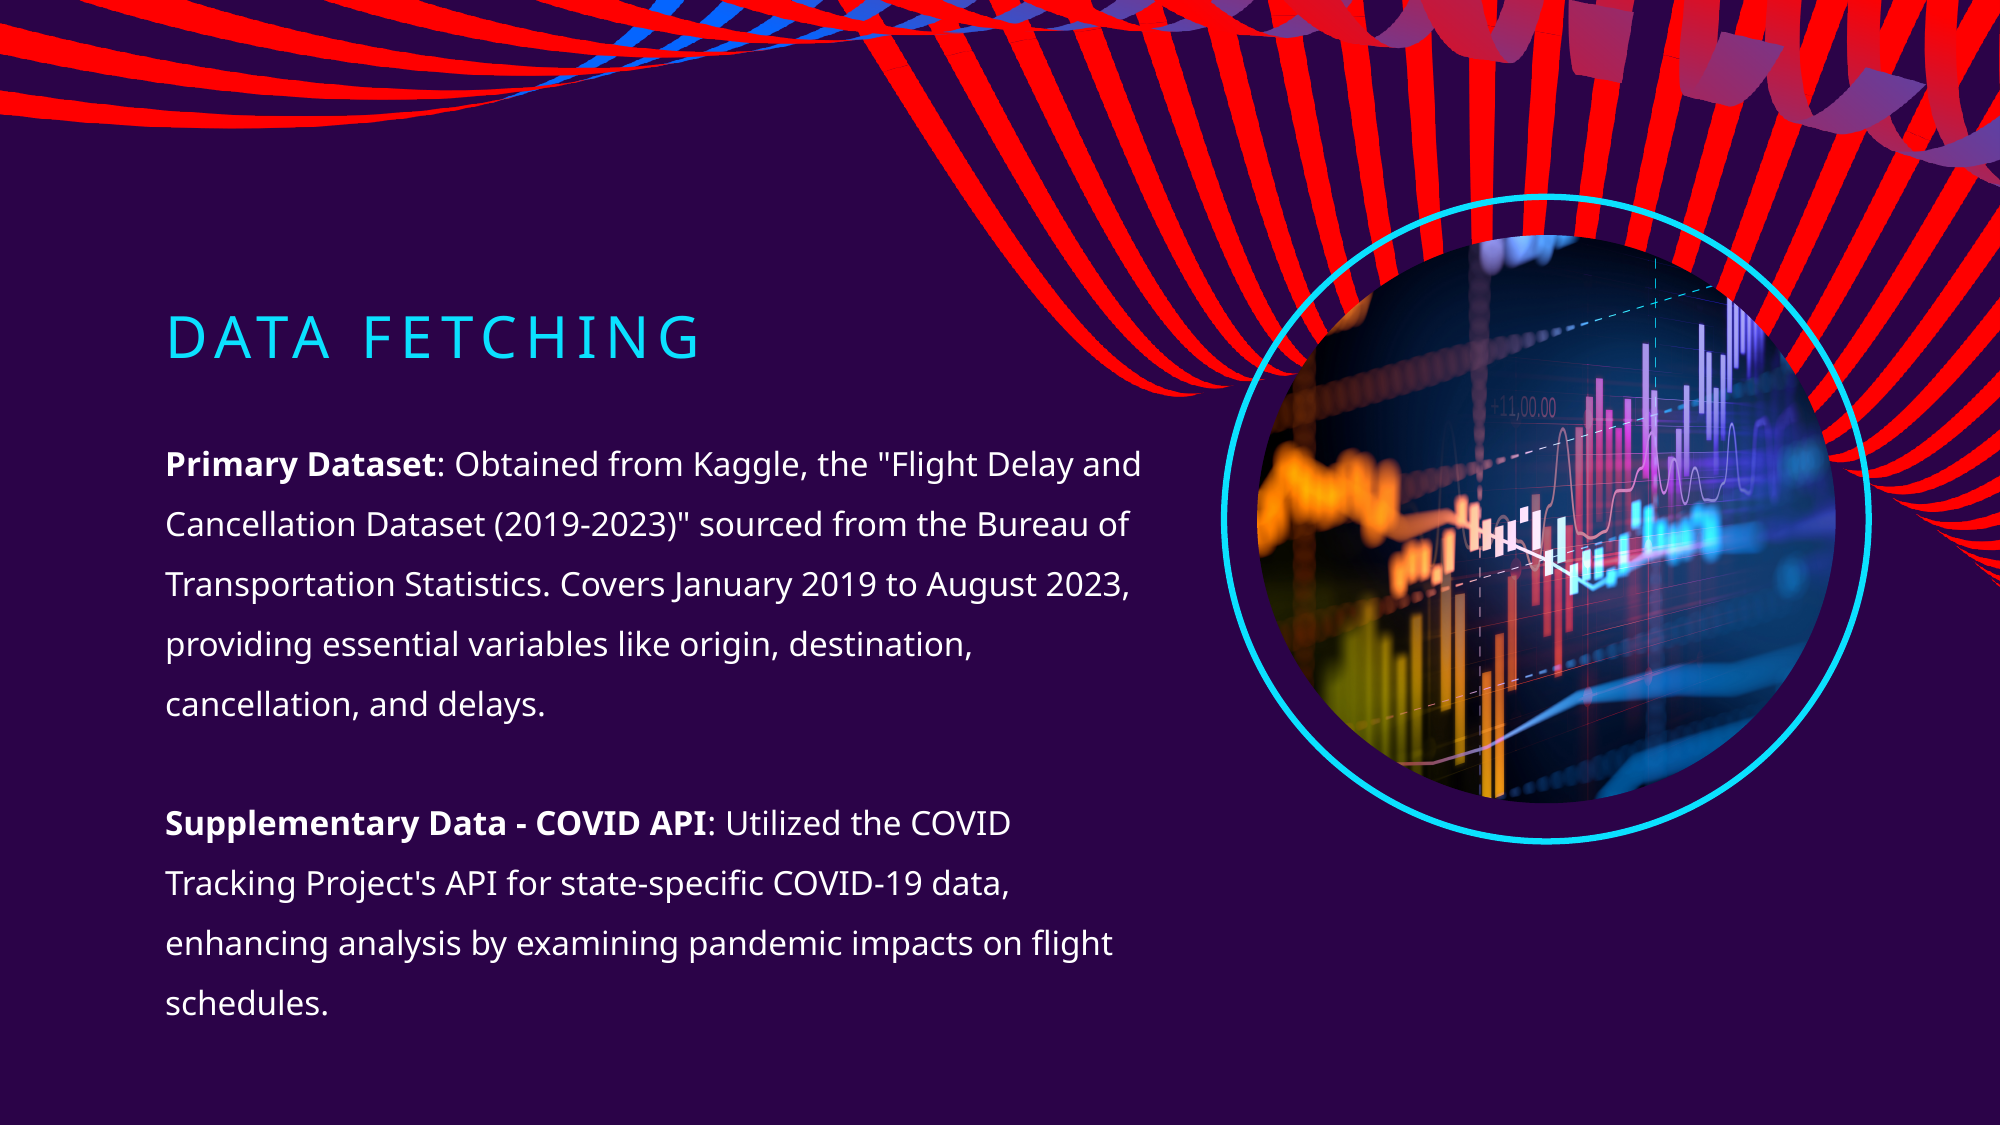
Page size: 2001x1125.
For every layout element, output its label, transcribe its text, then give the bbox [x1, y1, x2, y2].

picture [0, 0, 2000, 1125]
title DATA FETCHING [150, 301, 902, 390]
list Primary Dataset: Obtained from Kaggle, the "Flight Delay and Cancellation Dataset (2019-2023)" sourced from the Bureau of Transportation Statistics. Covers January 2019 to August 2023, providing essential variables like origin, destination, cancellation, and delays. Supplementary Data - COVID API: Utilized the COVID Tracking Project's API for state-specific COVID-19 data, enhancing analysis by examining pandemic impacts on flight schedules. [150, 415, 1167, 888]
